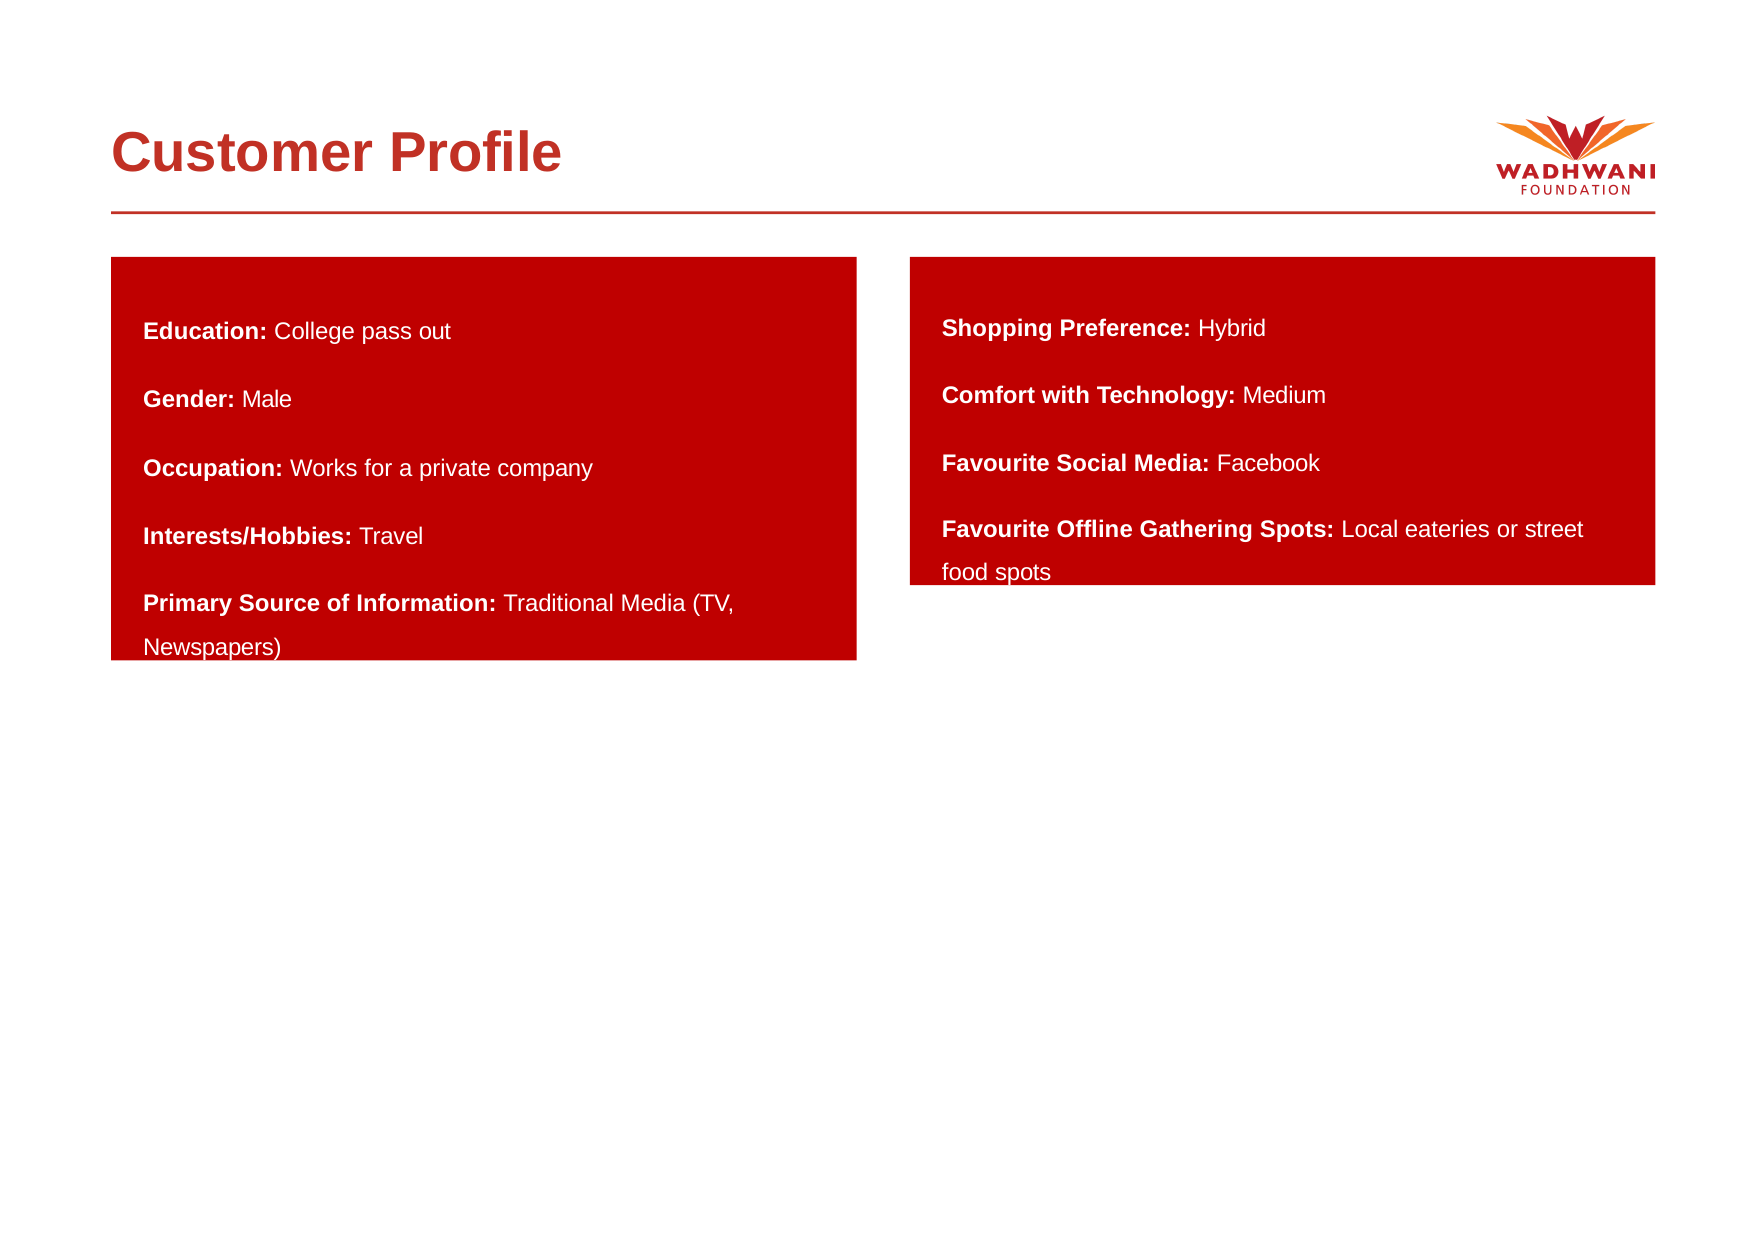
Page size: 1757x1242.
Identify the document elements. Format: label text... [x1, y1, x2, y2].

picture [1494, 110, 1656, 196]
text_box Education: College pass out Gender: Male Occupation: Works for a private company Interests/Hobbies: Travel Primary Source of Information: Traditional Media (TV, Newspapers) [111, 256, 857, 661]
title Customer Profile [95, 95, 1661, 323]
text_box Shopping Preference: Hybrid Comfort with Technology: Medium Favourite Social Media: Facebook Favourite Offline Gathering Spots: Local eateries or street food spots [909, 256, 1656, 586]
